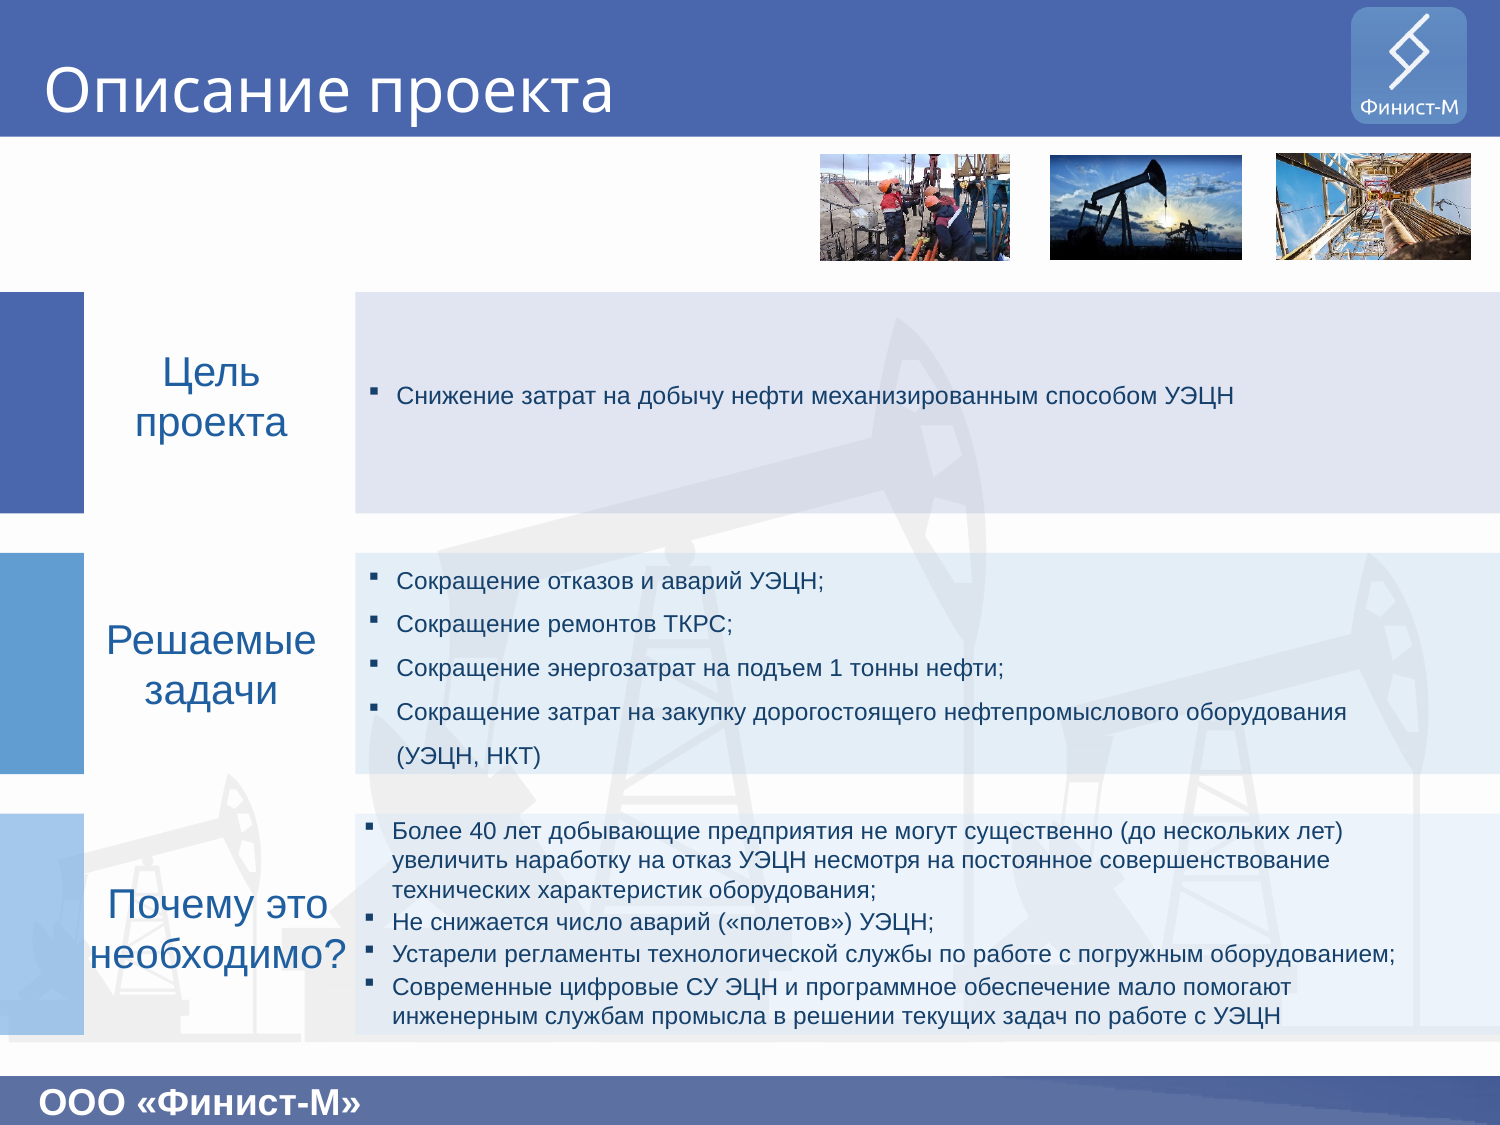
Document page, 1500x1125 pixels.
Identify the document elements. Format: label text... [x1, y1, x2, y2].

text_box Сокращение отказов и аварий УЭЦН; Сокращение ремонтов ТКРС; Сокращение энергозатрат на подъем 1 тонны нефти; Сокращение затрат на закупку дорогостоящего нефтепромыслового оборудования (УЭЦН, НКТ) [353, 542, 1447, 777]
picture [0, 1076, 1500, 1125]
text_box ООО «Финист-М» [23, 1070, 402, 1074]
picture [1275, 153, 1471, 260]
text_box [0, 0, 1500, 139]
picture [1350, 7, 1467, 124]
text_box Цель проекта [73, 336, 350, 452]
picture [1050, 154, 1242, 260]
text_box Снижение затрат на добычу нефти механизированным способом УЭЦН [353, 372, 1447, 418]
picture [820, 154, 1010, 261]
text_box Решаемые задачи [73, 605, 350, 721]
text_box Почему это необходимо? [73, 869, 349, 984]
text_box Более 40 лет добывающие предприятия не могут существенно (до нескольких лет) увеличить наработку на отказ УЭЦН несмотря на постоянное совершенствование технических характеристик оборудования; Не снижается число аварий («полетов») УЭЦН; Устарели регламенты технологической службы по работе с погружным оборудованием; Современные цифровые СУ ЭЦН и программное обеспечение мало помогают инженерным службам промысла в решении текущих задач по работе с УЭЦН [349, 808, 1442, 1037]
